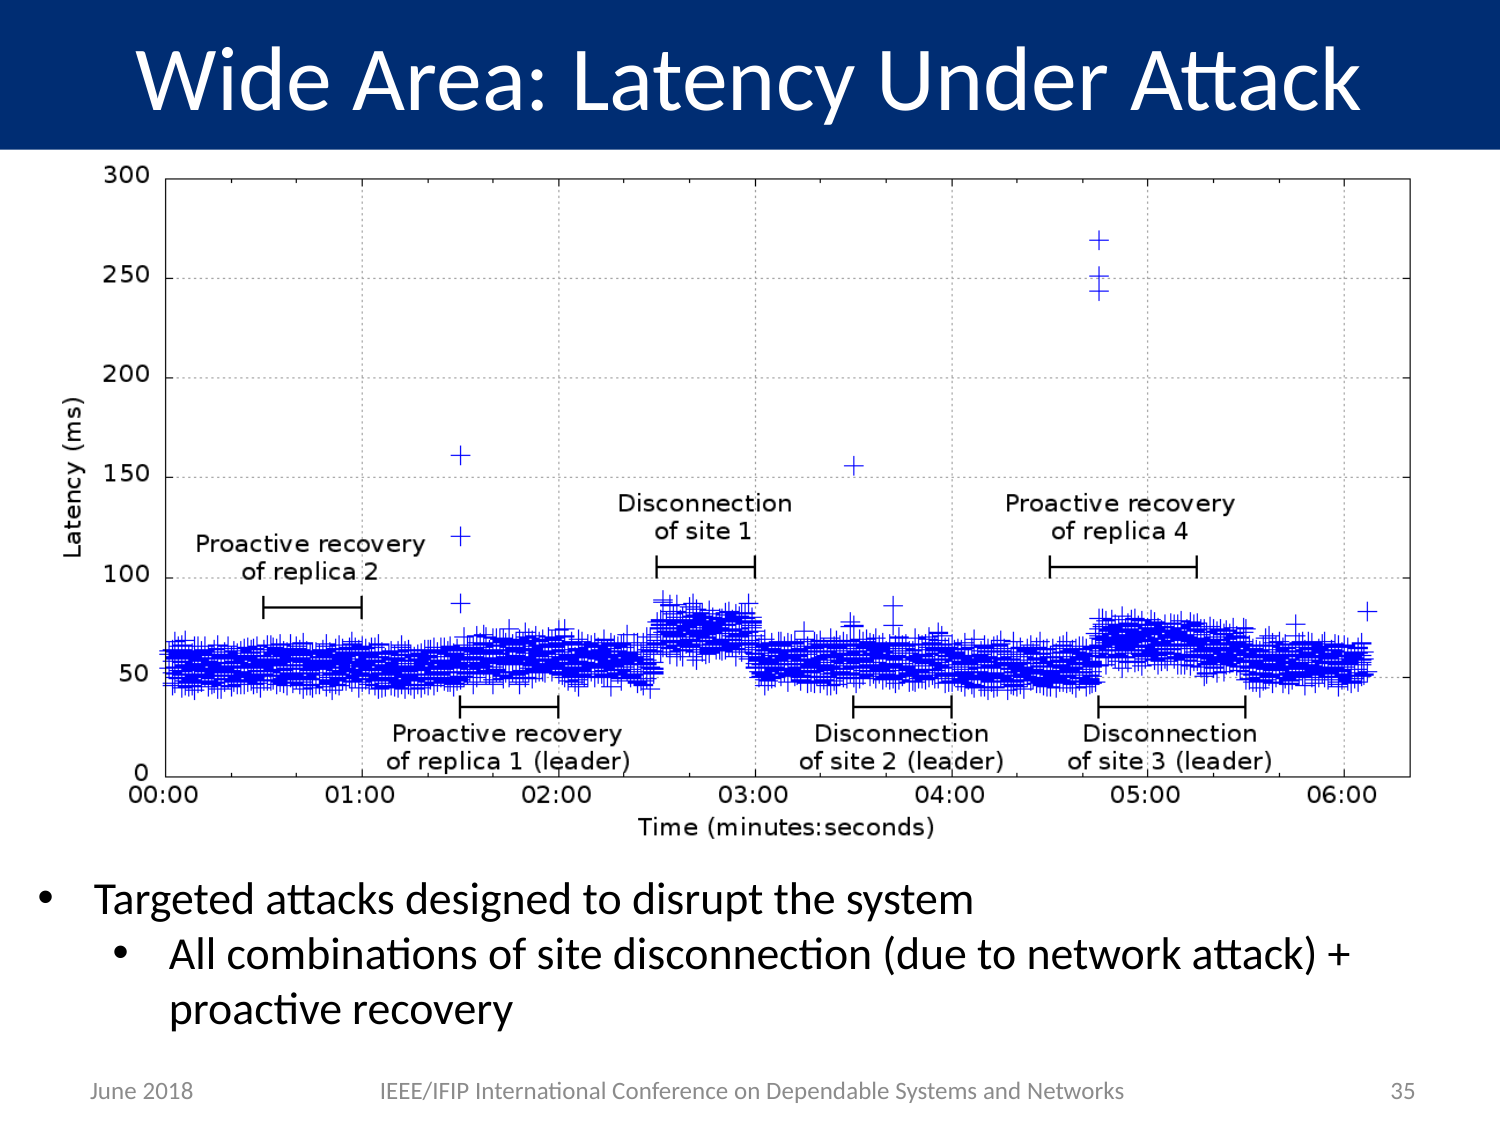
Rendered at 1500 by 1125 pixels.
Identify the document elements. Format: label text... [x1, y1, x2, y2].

text_box Targeted attacks designed to disrupt the system All combinations of site disconnection (due to network attack) + proactive recovery [22, 861, 1482, 1042]
title Wide Area: Latency Under Attack [0, 0, 1500, 150]
footer IEEE/IFIP International Conference on Dependable Systems and Networks [251, 1059, 1253, 1120]
slide_number 35 [1253, 1059, 1431, 1120]
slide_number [75, 1059, 251, 1120]
picture [61, 153, 1449, 848]
